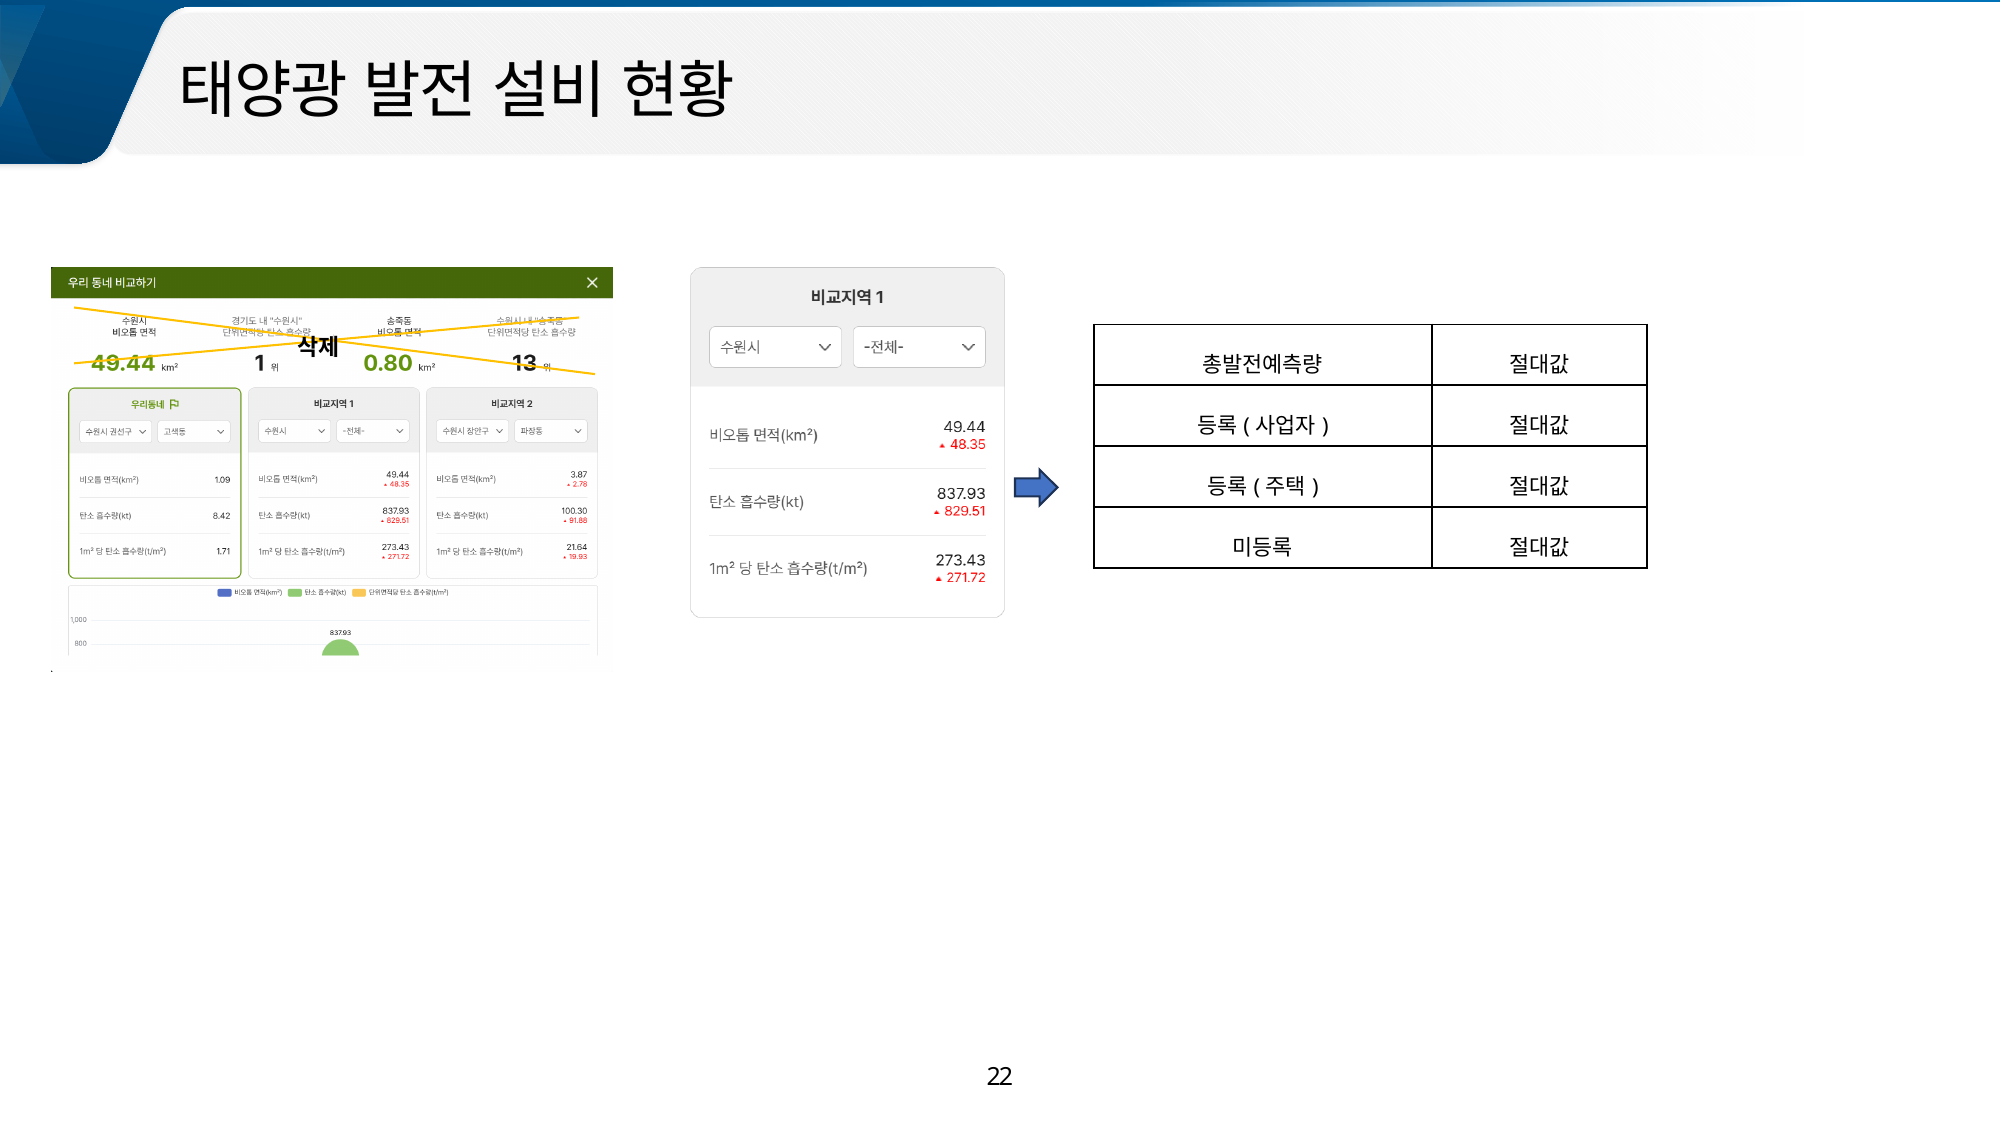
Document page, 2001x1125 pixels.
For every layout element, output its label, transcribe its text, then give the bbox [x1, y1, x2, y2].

table_header 총발전예측량 [1095, 325, 1431, 384]
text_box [74, 317, 580, 364]
table_cell 등록(주택) [1095, 447, 1431, 506]
table_cell 미등록 [1095, 508, 1431, 567]
text_box 태양광 발전 설비 현황 [178, 49, 1551, 125]
picture [683, 253, 1009, 622]
text_box [1013, 467, 1059, 508]
table_cell 절대값 [1433, 386, 1646, 445]
table_cell 절대값 [1433, 508, 1646, 567]
picture [51, 267, 613, 672]
table_cell 등록(사업자) [1095, 386, 1431, 445]
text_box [74, 307, 595, 375]
table_cell 절대값 [1433, 447, 1646, 506]
table_header 절대값 [1433, 325, 1646, 384]
